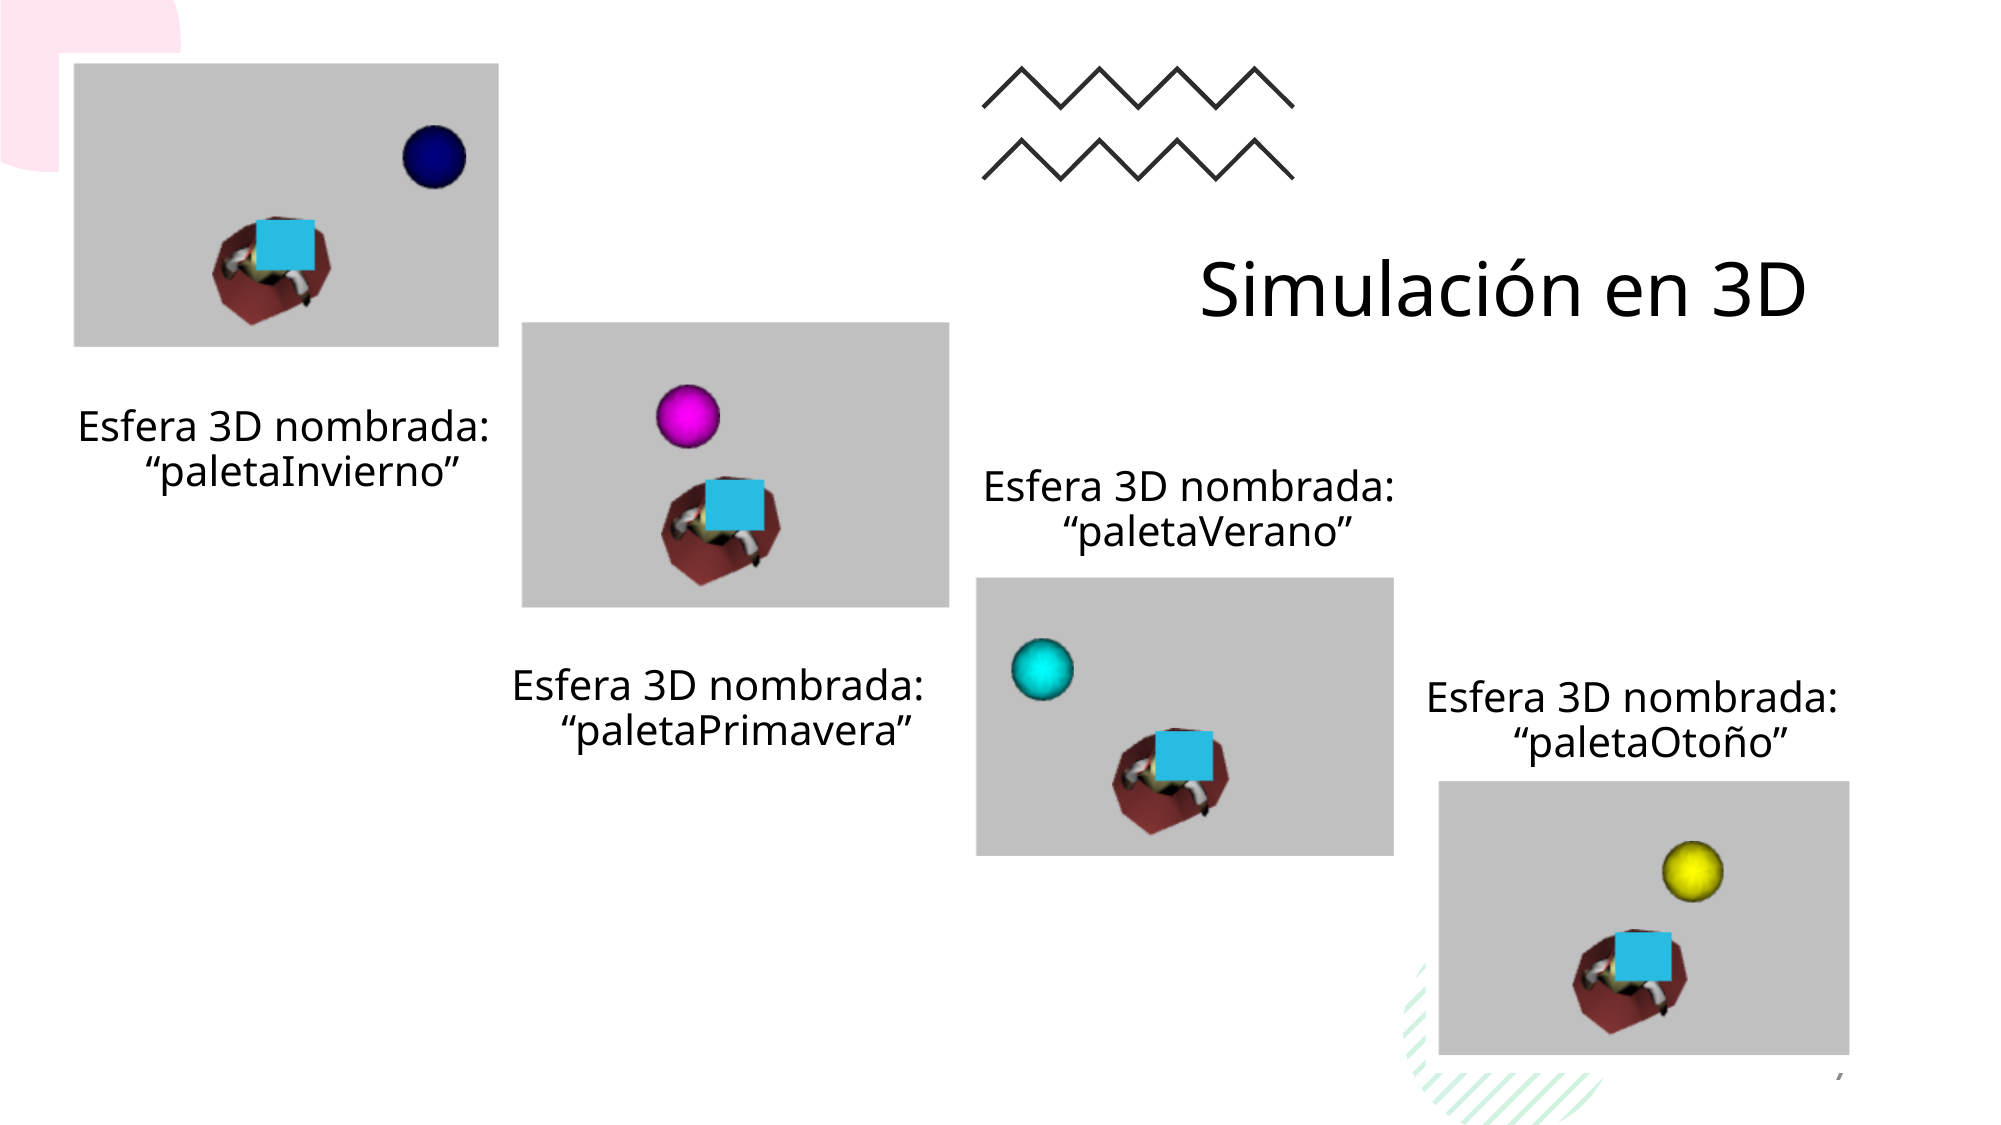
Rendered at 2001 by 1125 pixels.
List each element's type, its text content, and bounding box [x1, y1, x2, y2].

picture [1425, 766, 1863, 1073]
text_box Esfera 3D nombrada: “paletaOtoño” [1408, 668, 1858, 804]
picture [58, 53, 1408, 870]
title Simulación en 3D [1184, 244, 1884, 399]
text_box Esfera 3D nombrada: “paletaInvierno” [58, 398, 508, 533]
text_box Esfera 3D nombrada: “paletaVerano” [964, 457, 1415, 593]
slide_number 7 [1412, 1042, 1863, 1103]
text_box Esfera 3D nombrada: “paletaPrimavera” [493, 657, 943, 792]
